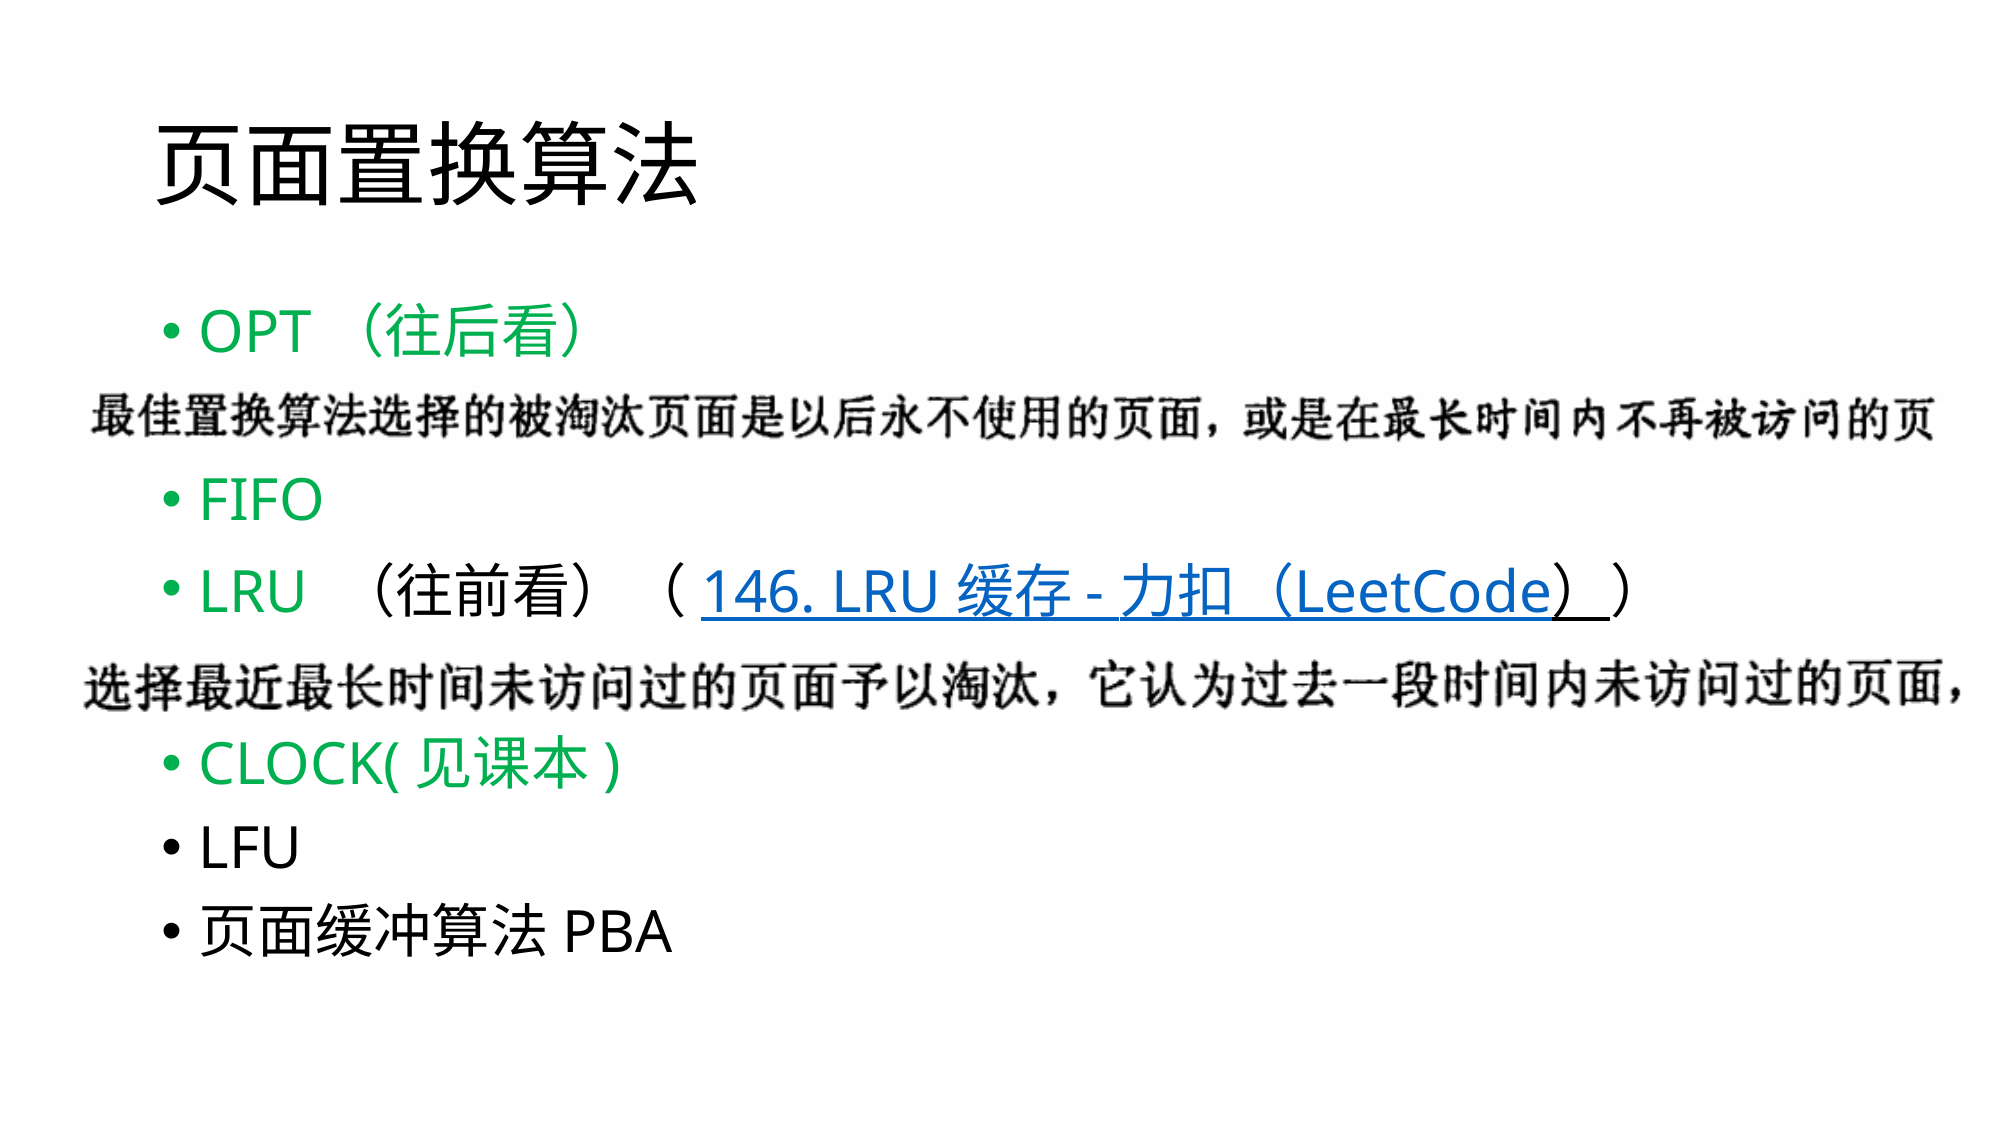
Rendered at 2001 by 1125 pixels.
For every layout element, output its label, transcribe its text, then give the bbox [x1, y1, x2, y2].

list OPT（往后看） FIFO LRU （往前看）（146. LRU 缓存 - 力扣（LeetCode）） CLOCK(见课本) LFU 页面缓冲算法PBA [146, 295, 1872, 370]
picture [66, 370, 1951, 463]
list OPT（往后看） FIFO LRU （往前看）（146. LRU 缓存 - 力扣（LeetCode）） CLOCK(见课本) LFU 页面缓冲算法PBA [146, 722, 1872, 1068]
list OPT（往后看） FIFO LRU （往前看）（146. LRU 缓存 - 力扣（LeetCode）） CLOCK(见课本) LFU 页面缓冲算法PBA [146, 463, 1872, 644]
picture [55, 644, 1972, 722]
title 页面置换算法 [137, 59, 1863, 278]
